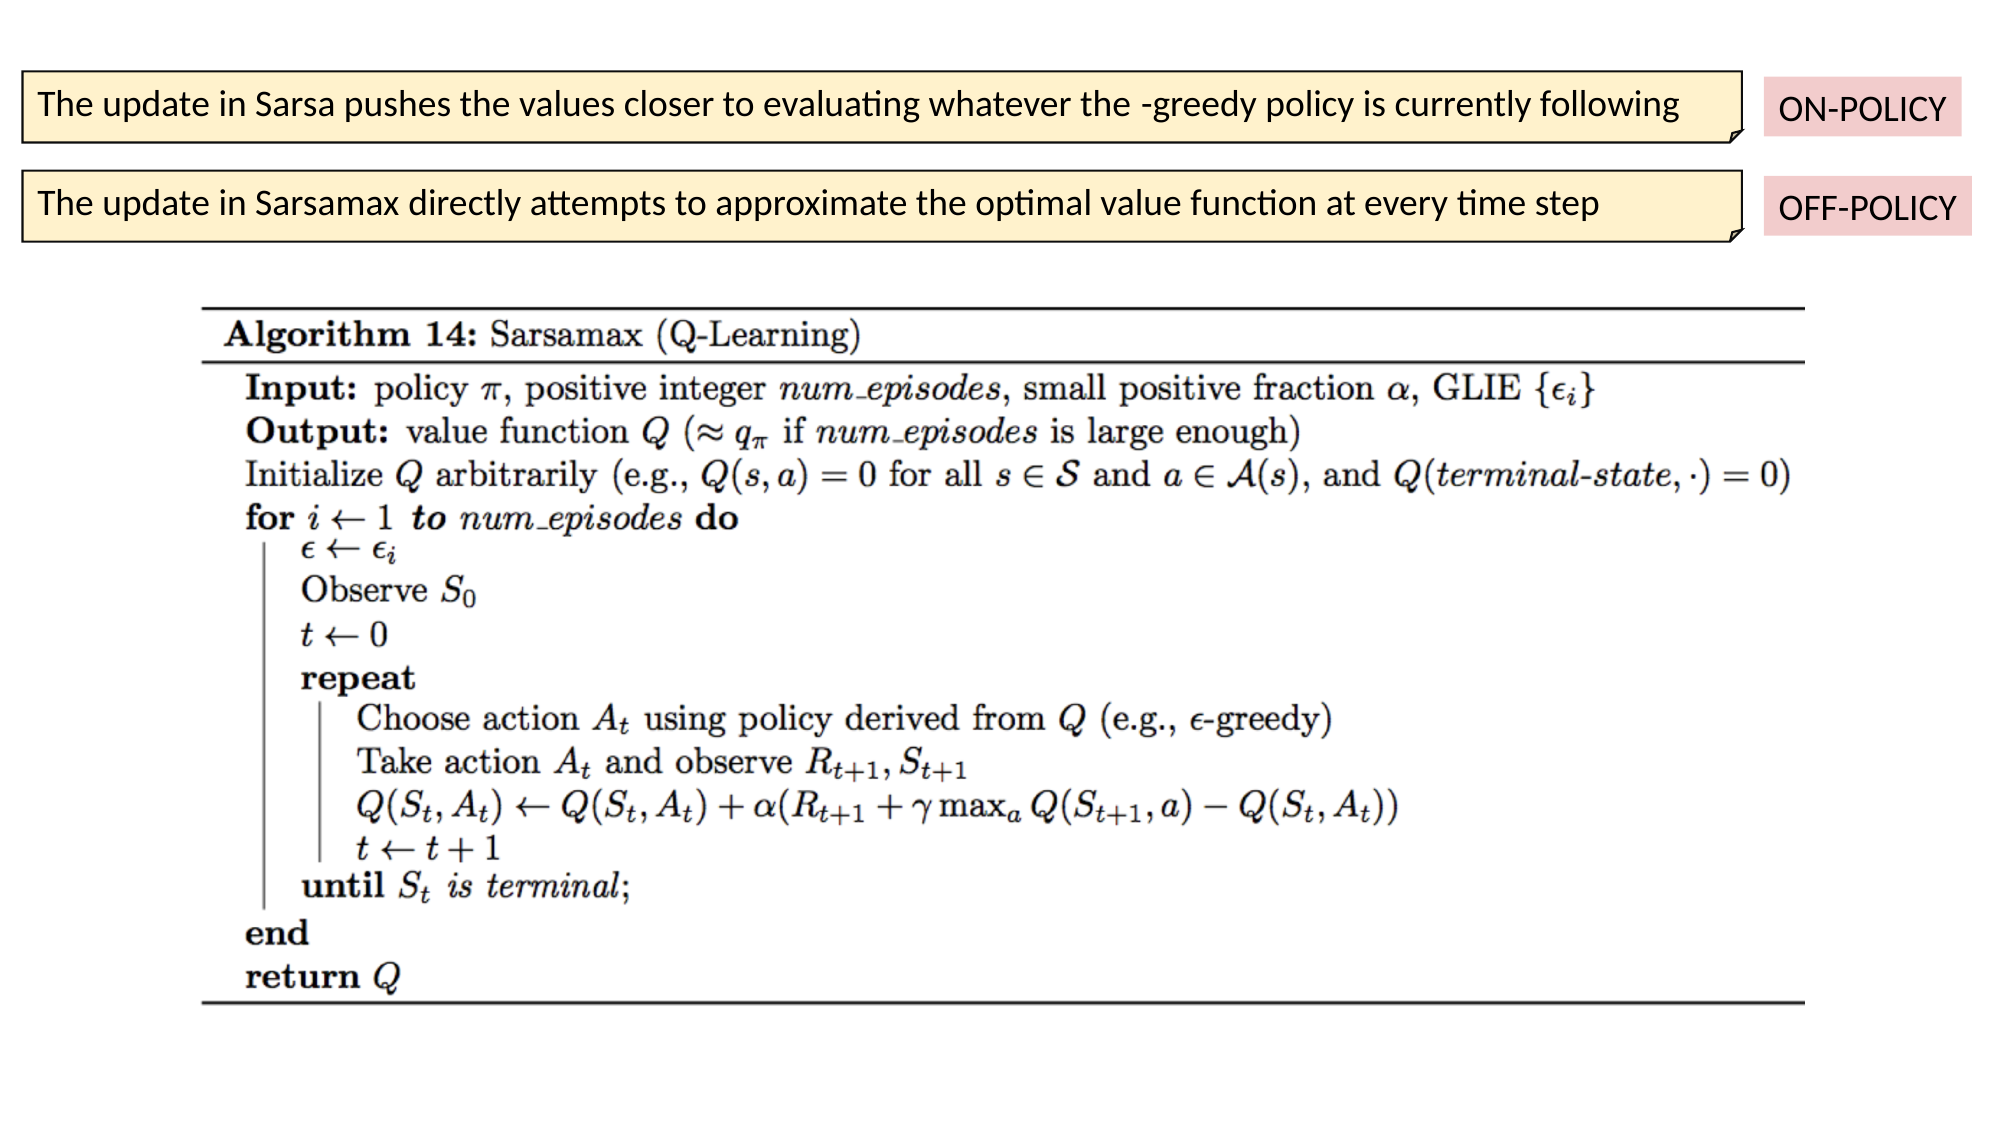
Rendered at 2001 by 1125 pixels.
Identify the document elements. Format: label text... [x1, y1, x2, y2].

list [195, 299, 1805, 1014]
text_box OFF-POLICY [1763, 175, 1972, 236]
text_box ON-POLICY [1763, 76, 1962, 137]
text_box The update in Sarsamax directly attempts to approximate the optimal value function at every time step [21, 169, 1746, 243]
